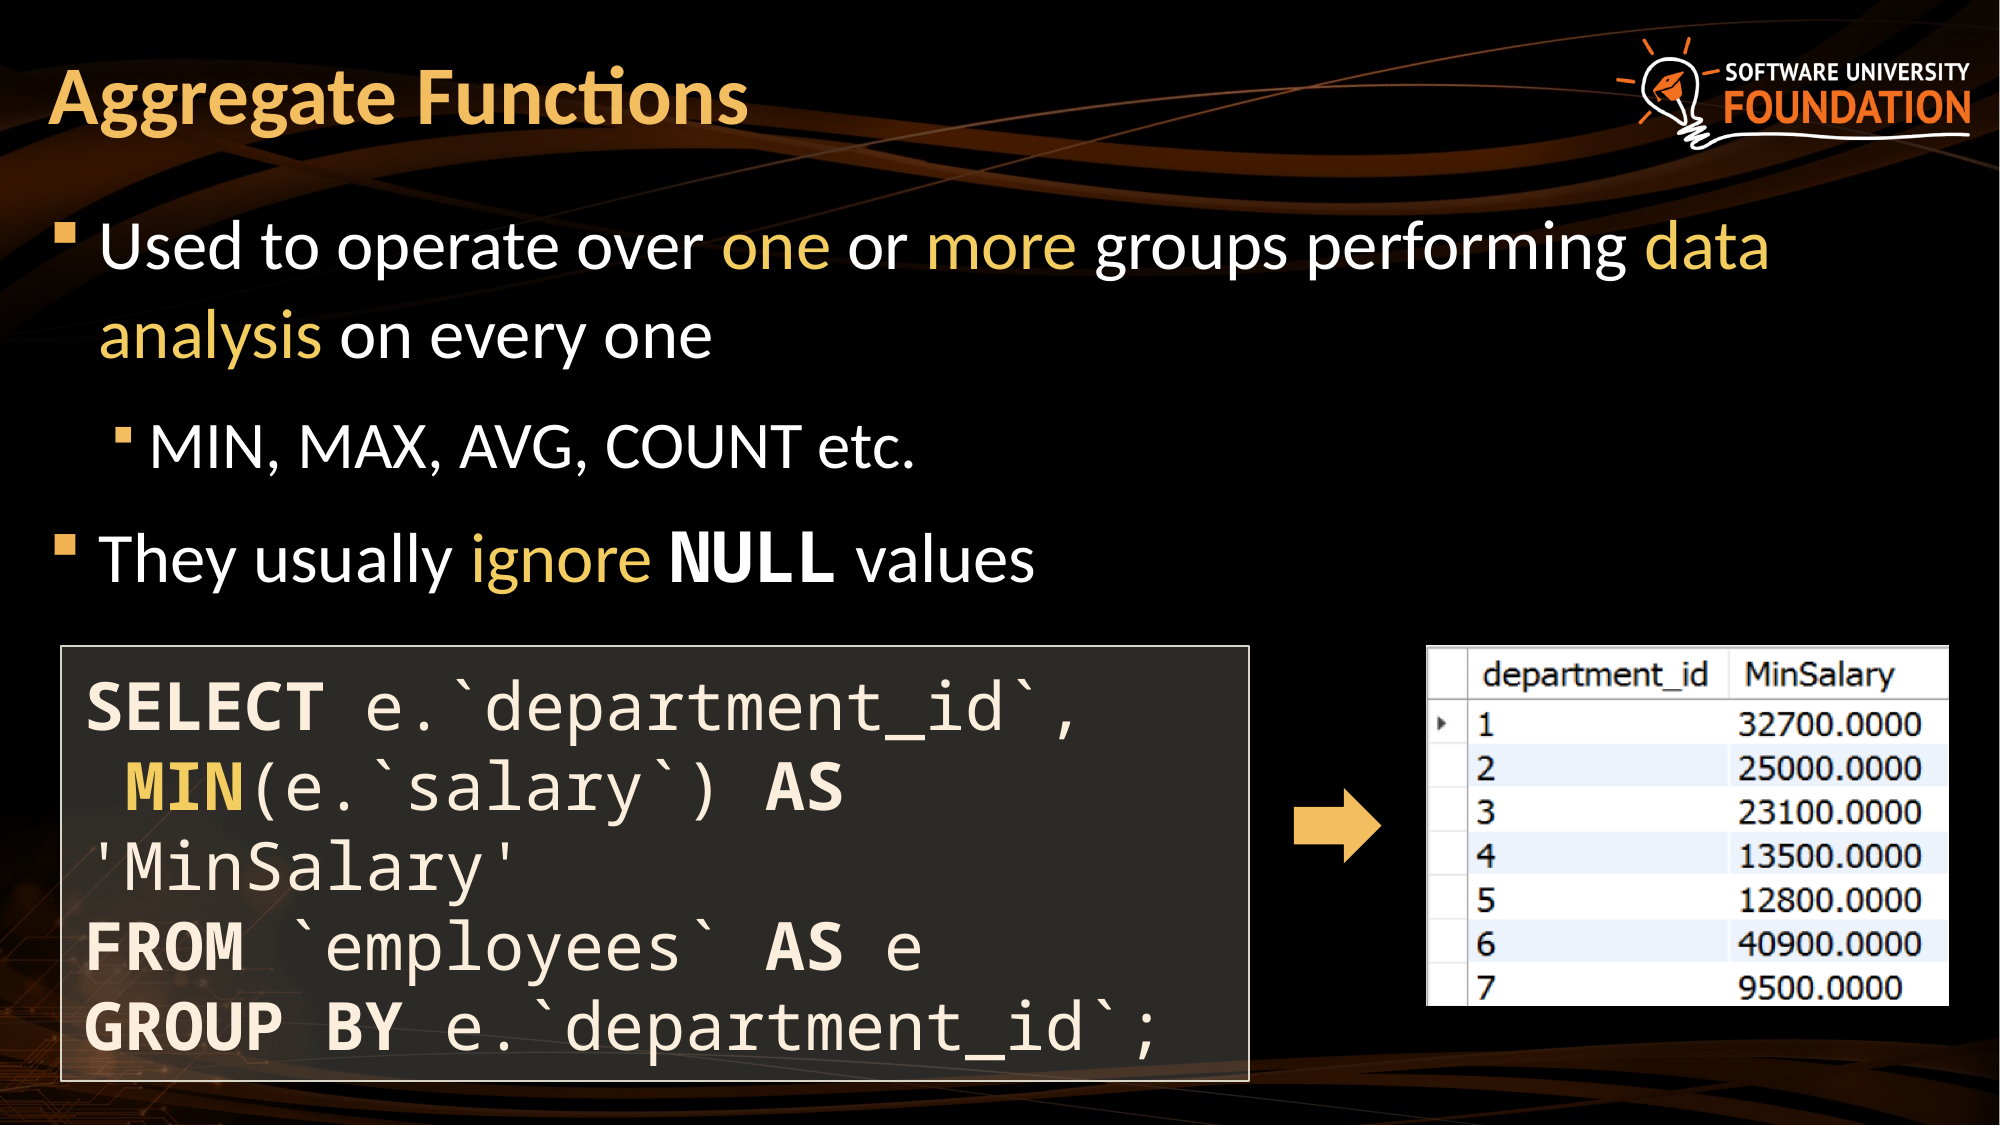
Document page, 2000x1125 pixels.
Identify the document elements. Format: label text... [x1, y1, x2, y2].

text_box SELECT e.`department_id`, MIN(e.`salary`) AS 'MinSalary' FROM `employees` AS e GROUP BY e.`department_id`; [61, 646, 1249, 1082]
picture [0, 0, 2000, 1125]
text_box [1292, 785, 1383, 866]
title Aggregate Functions [30, 6, 1602, 189]
list Used to operate over one or more groups performing data analysis on every one MIN, MAX, AVG, COUNT etc. They usually ignore NULL values [31, 188, 1968, 833]
